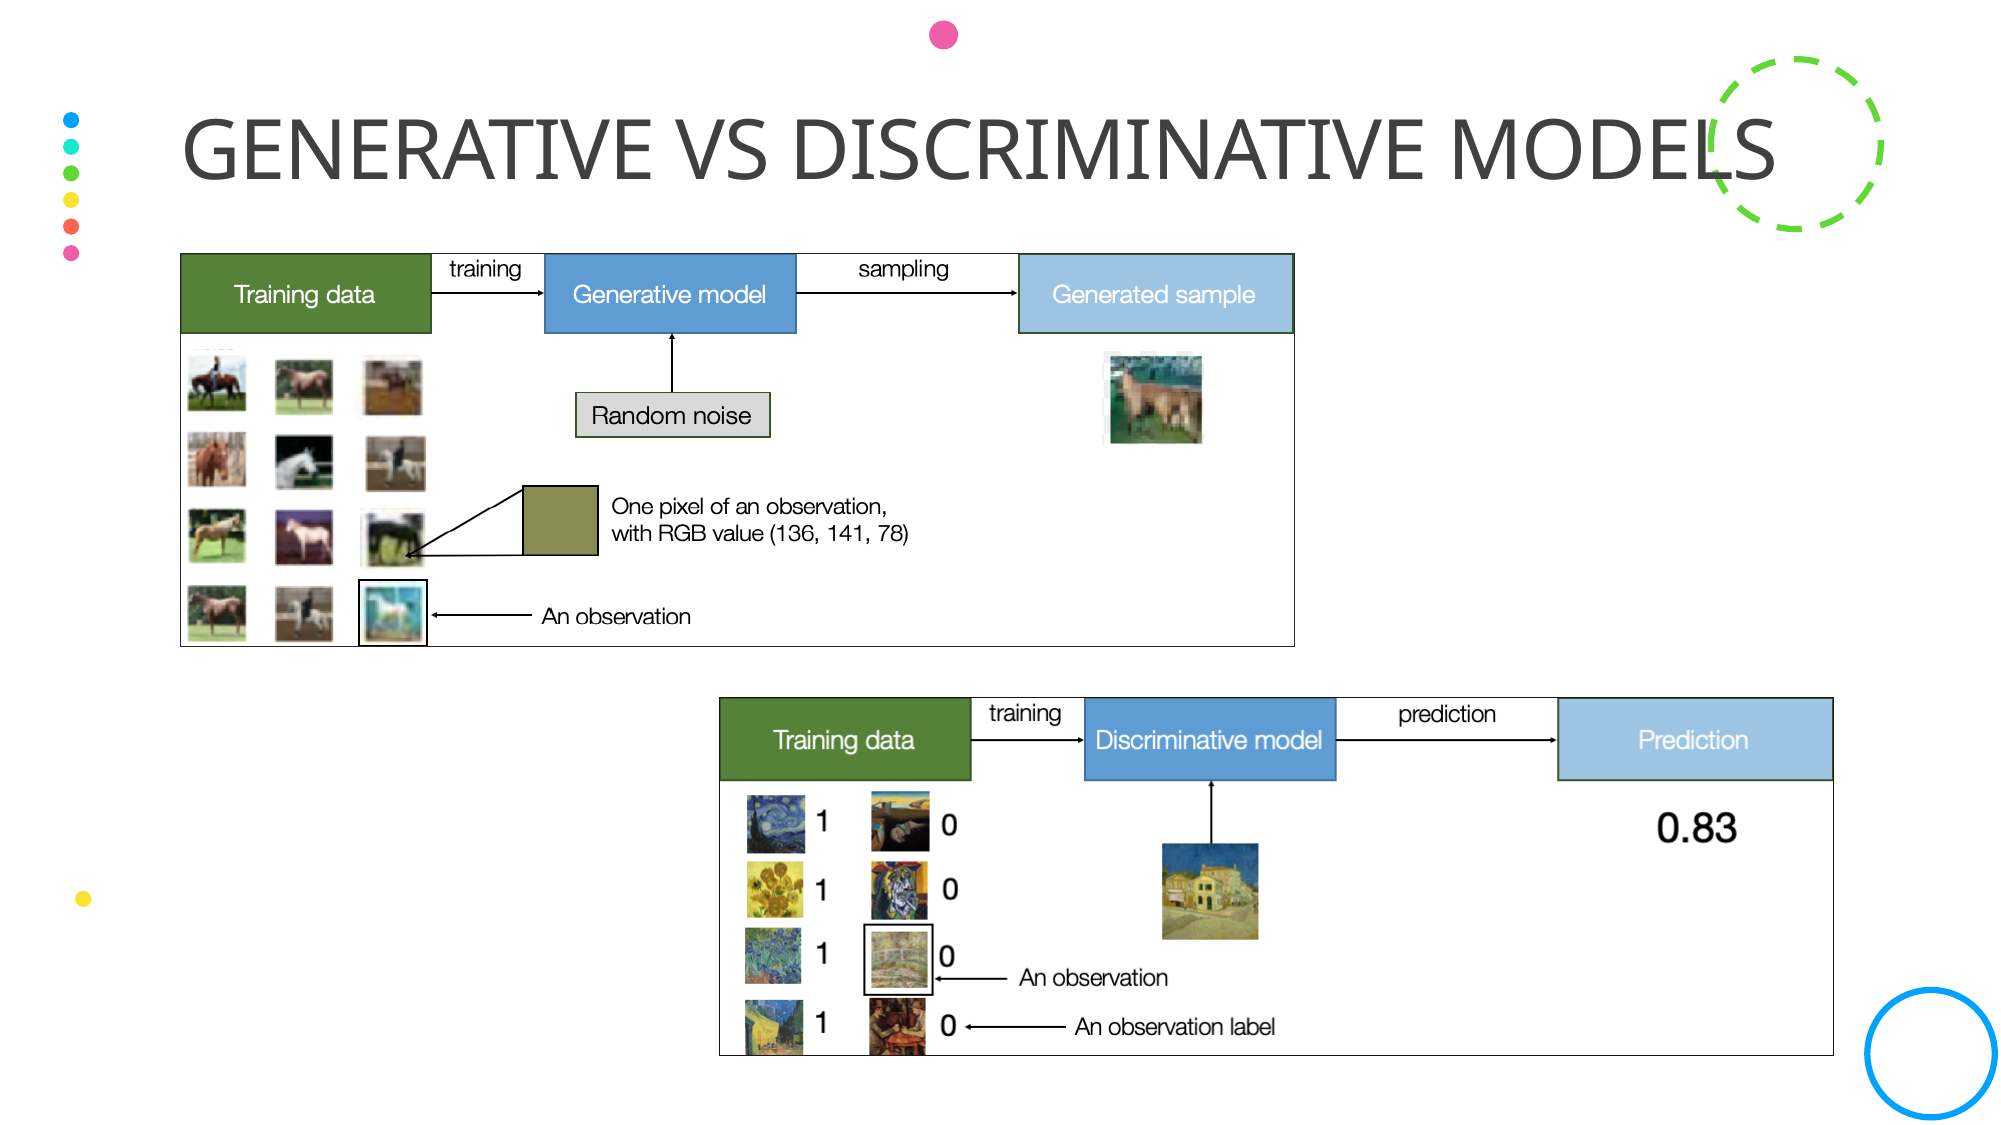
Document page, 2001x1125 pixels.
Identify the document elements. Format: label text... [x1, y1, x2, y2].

title GeneRATIVE vs DISCRIMINATIVE MODELS [180, 69, 1830, 237]
picture [179, 252, 1295, 648]
slide_number 40 [1803, 1057, 1932, 1118]
picture [719, 696, 1835, 1057]
